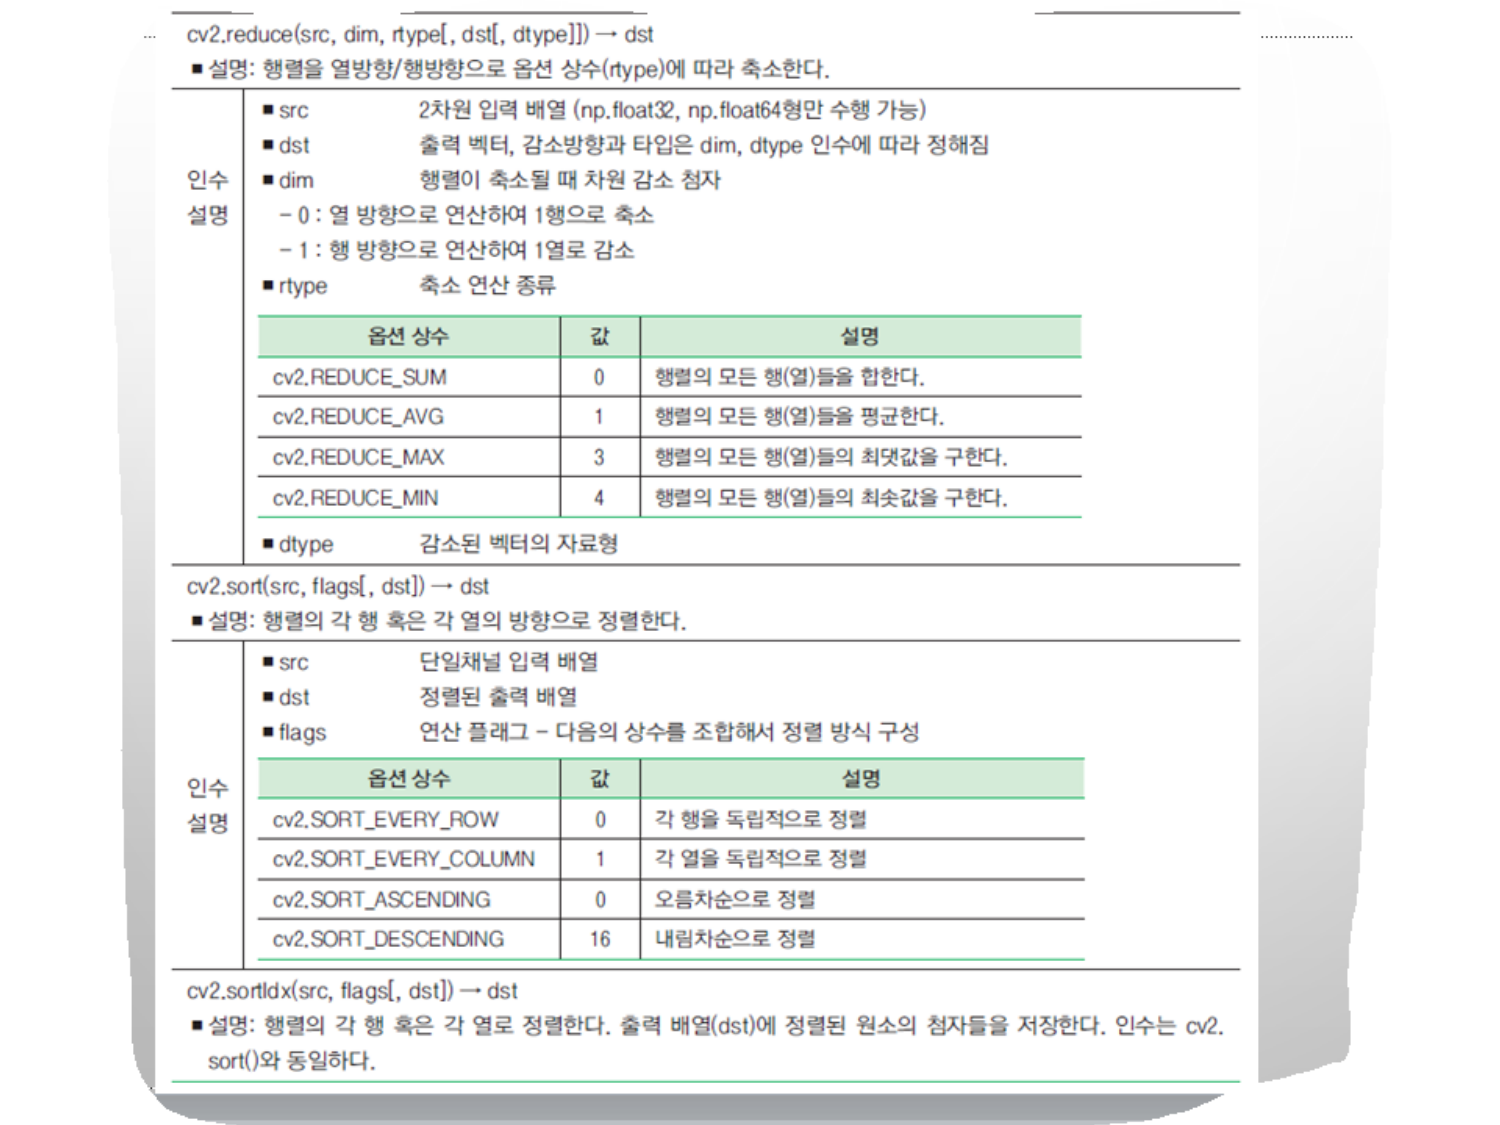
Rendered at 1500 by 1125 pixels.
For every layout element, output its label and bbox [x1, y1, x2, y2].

picture [106, 0, 1394, 1125]
